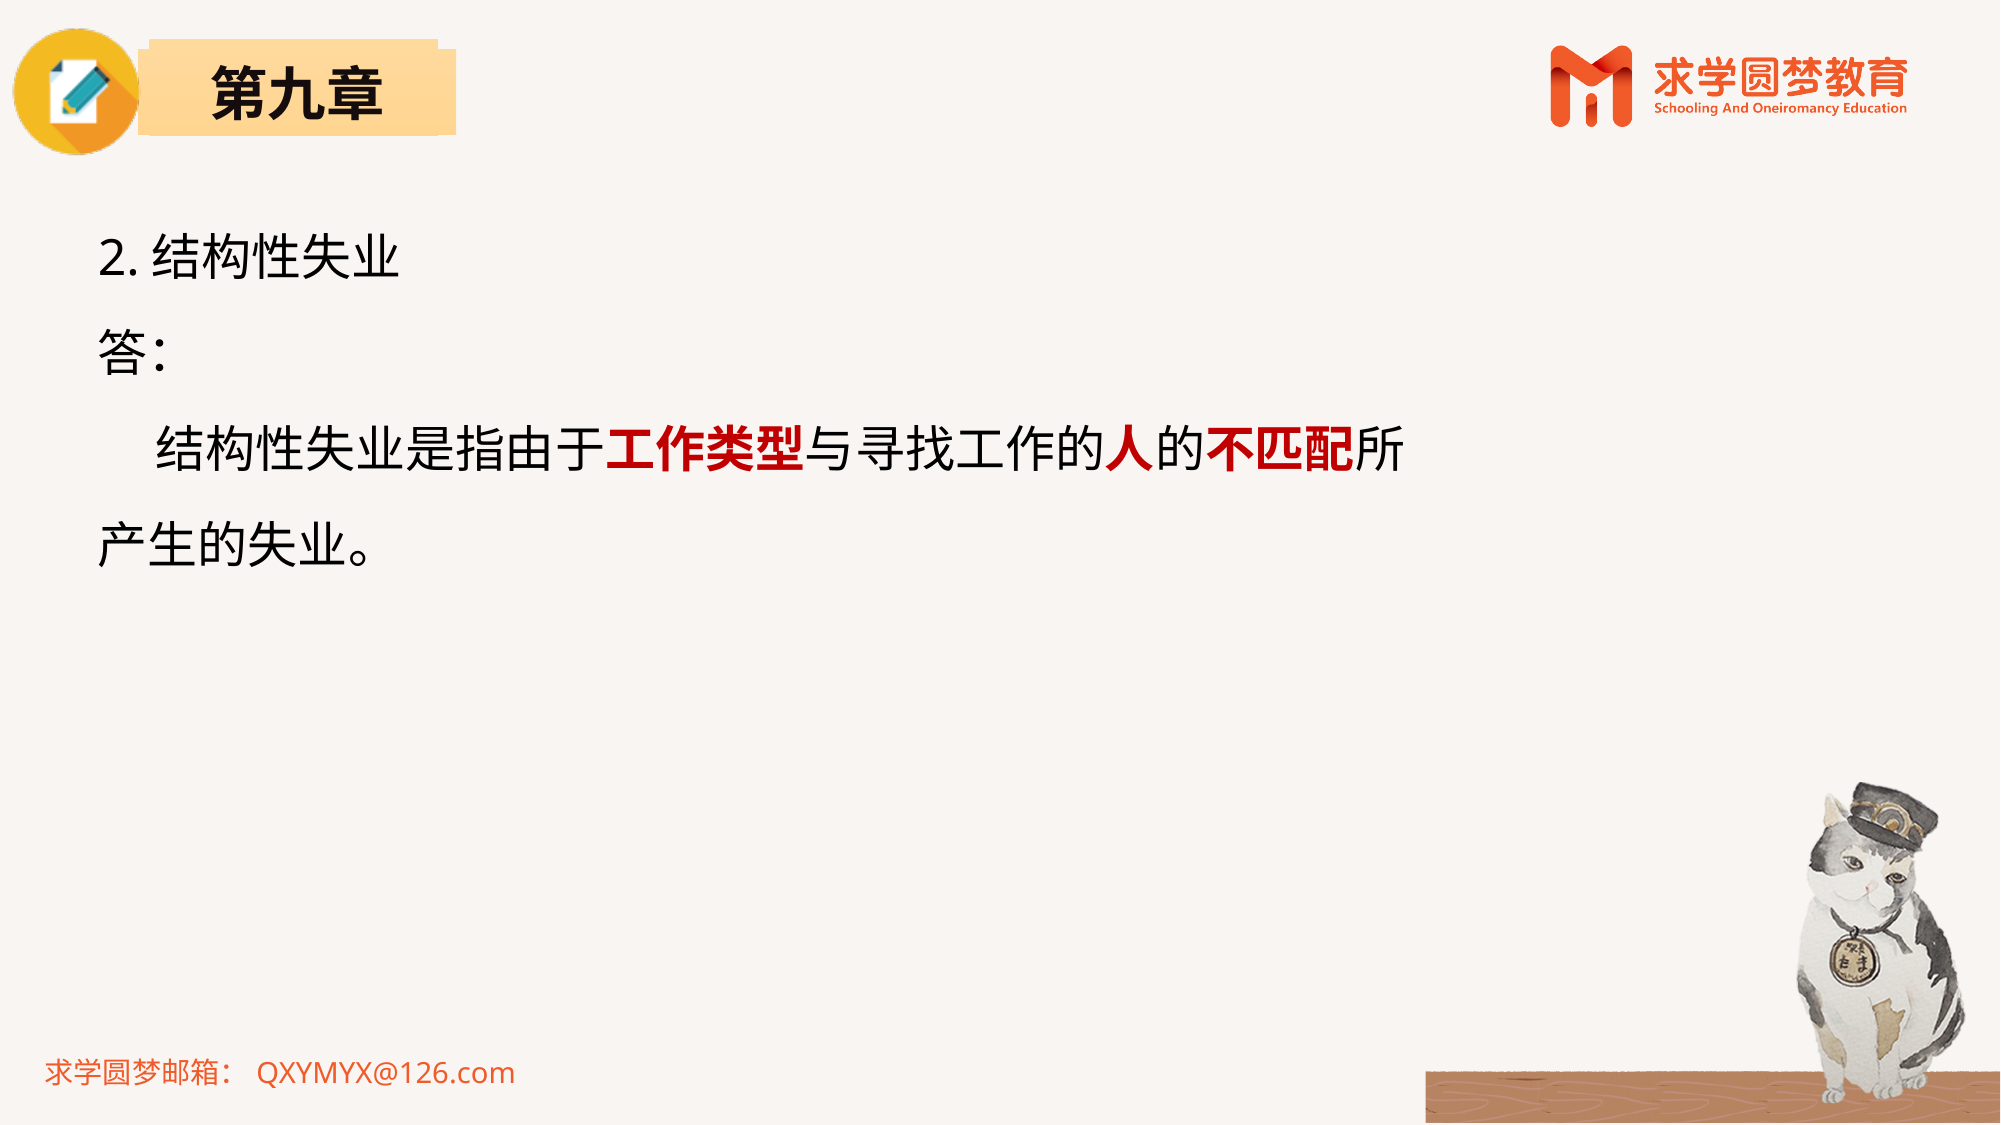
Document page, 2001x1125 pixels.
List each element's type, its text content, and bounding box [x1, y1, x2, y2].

picture [1425, 490, 2001, 1123]
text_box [150, 39, 457, 136]
text_box 2.结构性失业 答： 结构性失业是指由于工作类型与寻找工作的人的不匹配所产生的失业。 [83, 182, 1425, 581]
picture [0, 12, 150, 163]
picture [1540, 38, 1925, 132]
